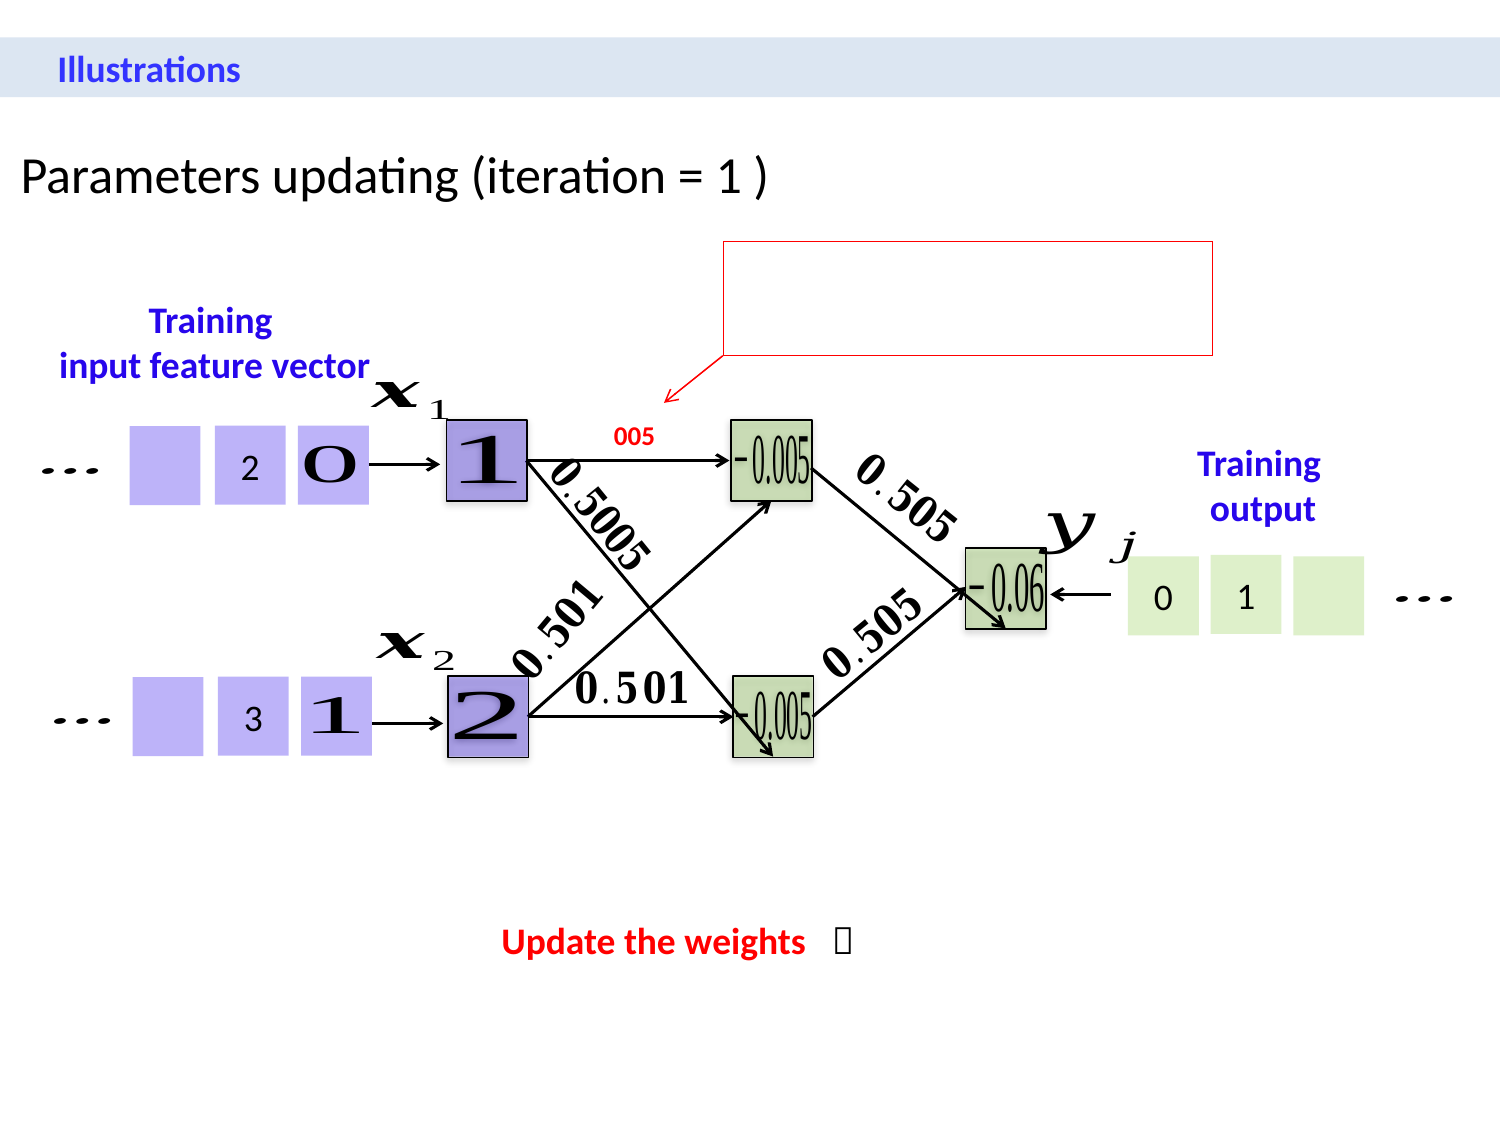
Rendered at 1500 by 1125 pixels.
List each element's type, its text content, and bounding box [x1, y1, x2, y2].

text_box Training input feature vector [12, 288, 417, 394]
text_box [663, 355, 723, 404]
text_box [127, 424, 202, 507]
text_box [296, 424, 371, 507]
text_box [299, 674, 374, 758]
text_box 3 [216, 674, 291, 758]
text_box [810, 467, 967, 587]
text_box [1291, 554, 1366, 637]
text_box [130, 675, 205, 758]
text_box 0 [1126, 554, 1201, 637]
text_box 2 [213, 424, 288, 507]
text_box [527, 460, 733, 716]
text_box Parameters updating (iteration = 1 ) [5, 133, 975, 211]
text_box Illustrations [0, 37, 1500, 98]
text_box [812, 586, 967, 718]
text_box 1 [1209, 553, 1284, 636]
text_box Training output [1142, 431, 1384, 536]
